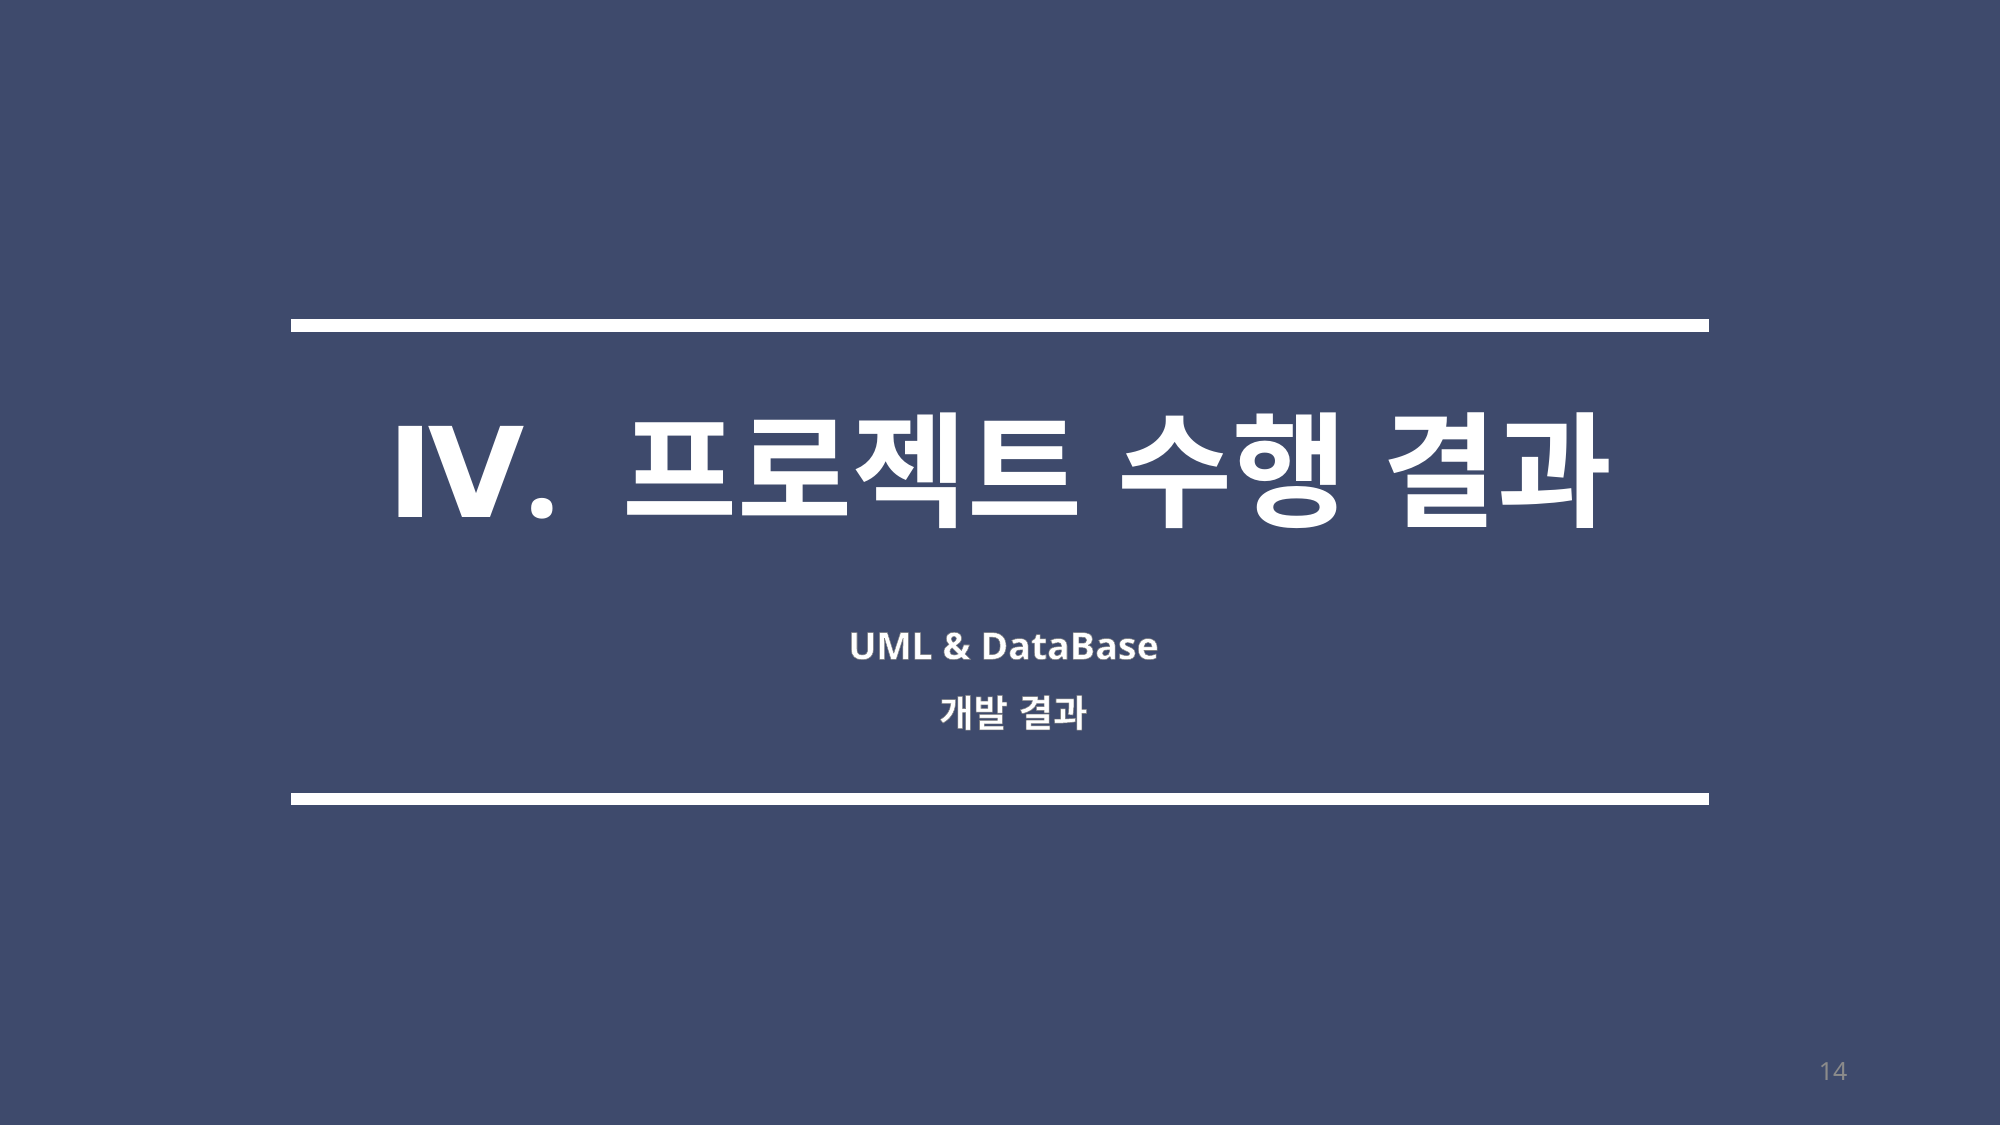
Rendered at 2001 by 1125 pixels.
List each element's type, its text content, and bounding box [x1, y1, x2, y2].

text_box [291, 325, 1709, 800]
slide_number 14 [1412, 1042, 1863, 1103]
